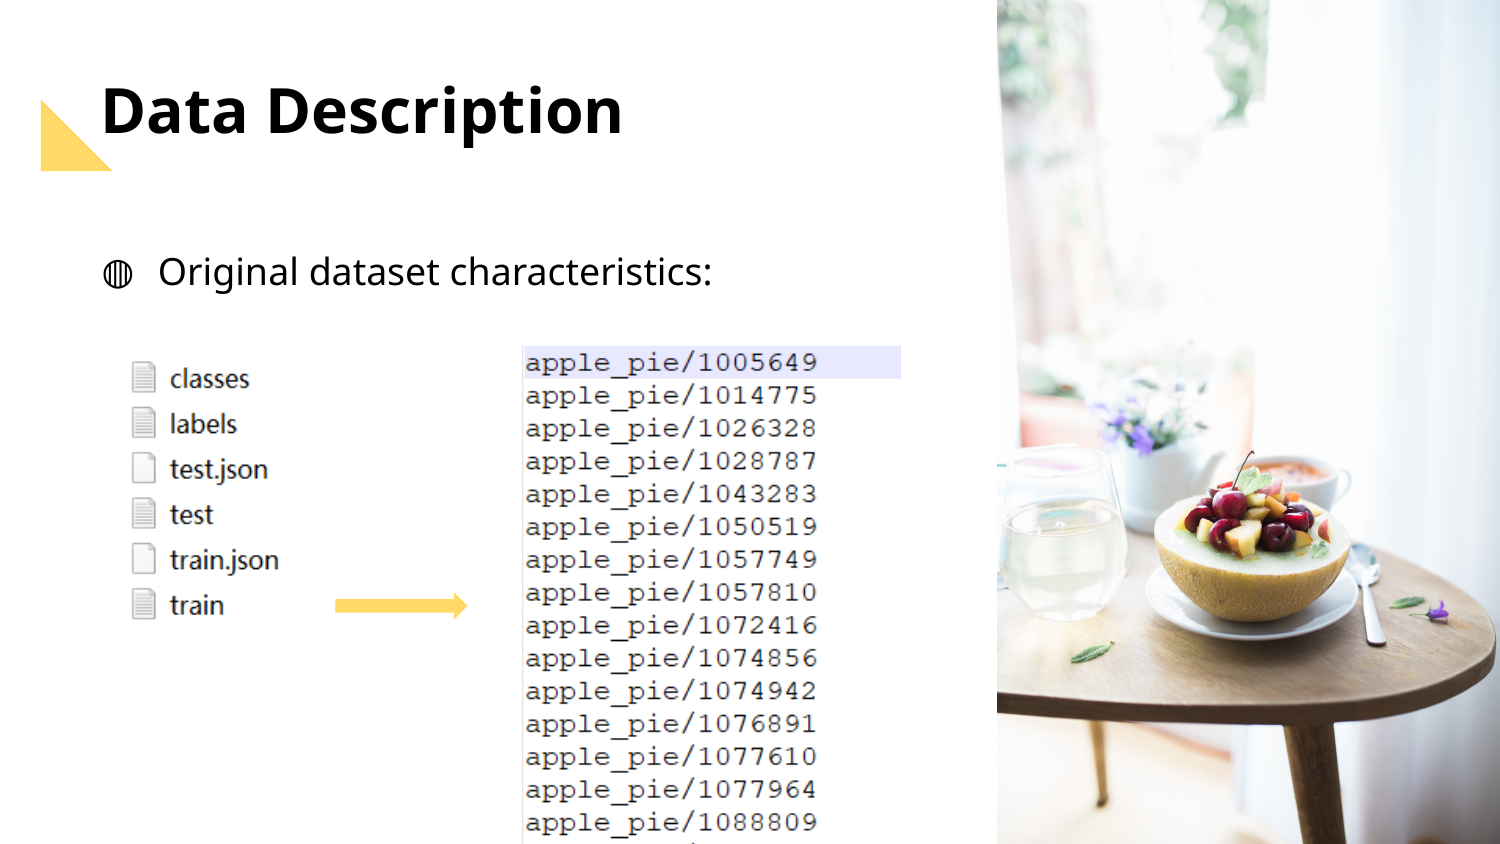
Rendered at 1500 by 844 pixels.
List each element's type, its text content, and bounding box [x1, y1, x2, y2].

picture [521, 346, 901, 844]
text_box Original dataset characteristics: [67, 225, 935, 788]
text_box Data Description [85, 56, 964, 152]
picture [112, 346, 380, 641]
picture [996, 0, 1500, 844]
text_box [40, 99, 113, 172]
text_box [383, 592, 468, 620]
